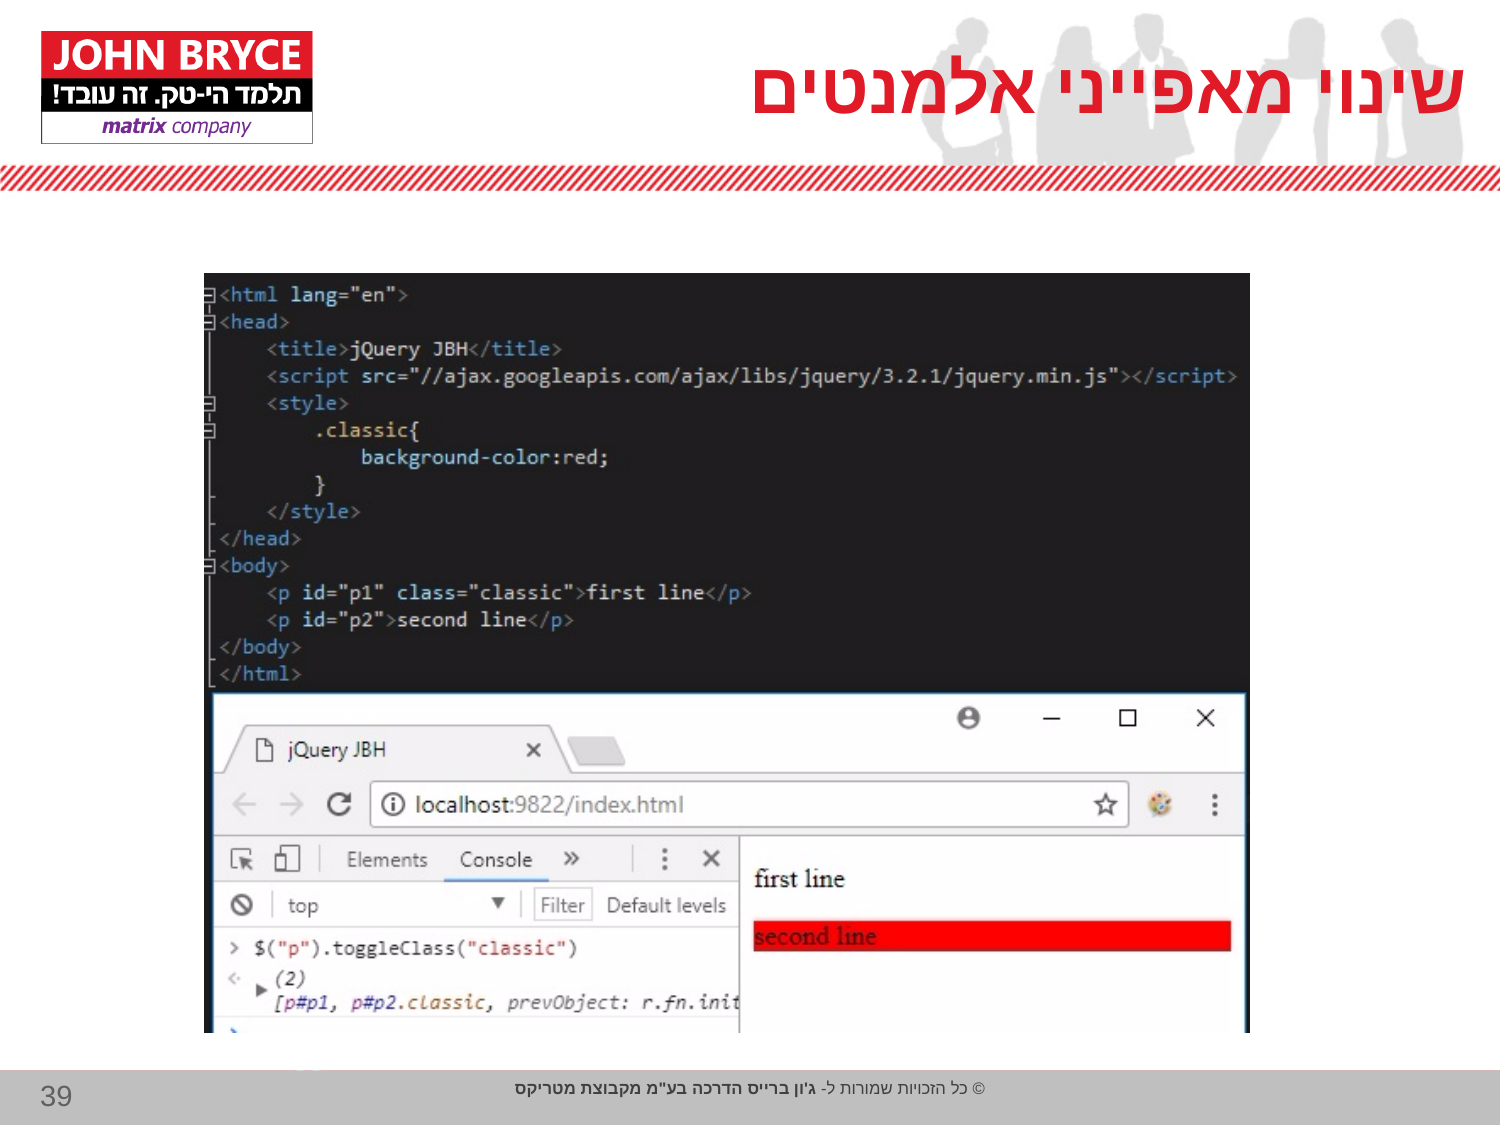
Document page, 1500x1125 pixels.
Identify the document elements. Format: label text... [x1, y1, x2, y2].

title שינוי מאפייני אלמנטים [490, 21, 1483, 149]
picture [0, 0, 1500, 1070]
